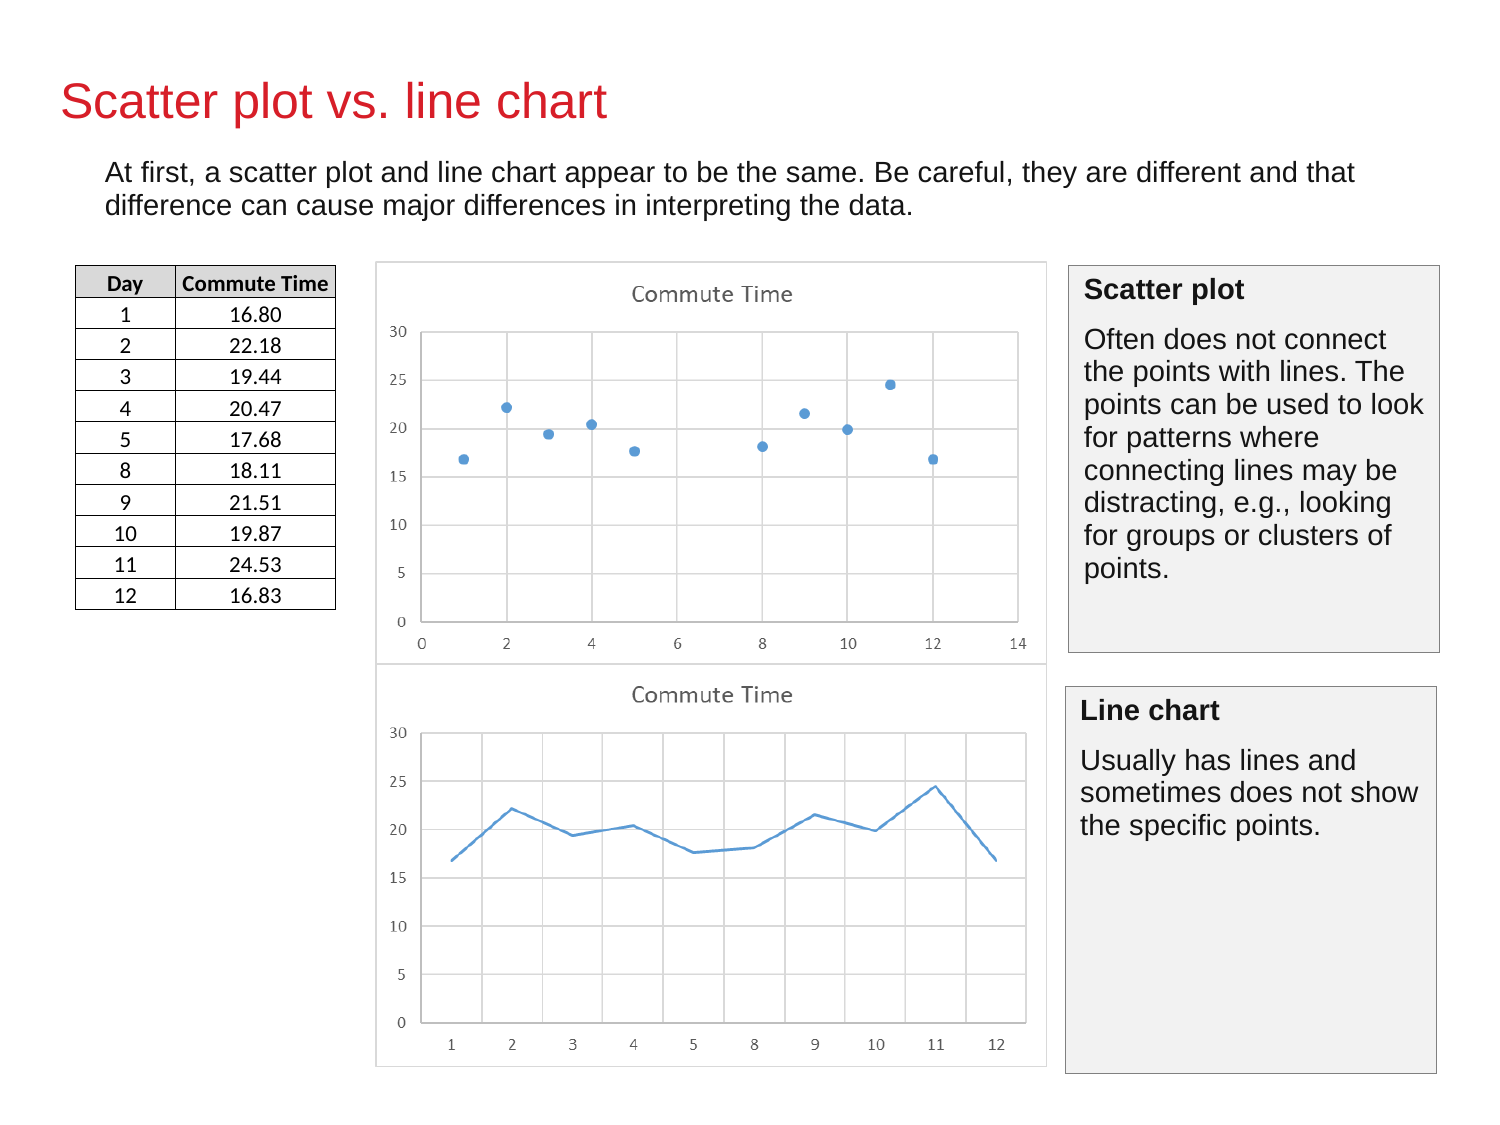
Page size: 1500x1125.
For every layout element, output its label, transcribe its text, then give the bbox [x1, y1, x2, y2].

title Scatter plot vs. line chart [60, 75, 1440, 240]
table_cell 16.83 [176, 579, 335, 609]
table_cell 16.80 [176, 298, 335, 328]
table_cell 2 [76, 329, 175, 359]
table_cell 4 [76, 391, 175, 421]
table_cell 8 [76, 454, 175, 484]
table_cell 9 [76, 485, 175, 515]
table_cell 17.68 [176, 422, 335, 453]
table_cell 22.18 [176, 329, 335, 359]
picture [374, 261, 1048, 1067]
table_cell 11 [76, 547, 175, 578]
table_cell 21.51 [176, 485, 335, 515]
table_cell 1 [76, 298, 175, 328]
table_cell 12 [76, 579, 175, 609]
table_cell 20.47 [176, 391, 335, 421]
text_box Line chart Usually has lines and sometimes does not show the specific points. [1065, 686, 1437, 1074]
table_cell 18.11 [176, 454, 335, 484]
table_cell 5 [76, 422, 175, 453]
table_cell 3 [76, 360, 175, 390]
table_cell 19.87 [176, 516, 335, 546]
table_cell 19.44 [176, 360, 335, 390]
text_box Scatter plot Often does not connect the points with lines. The points can be used to look for patterns where connecting lines may be distracting, e.g., looking for groups or clusters of points. [1068, 265, 1440, 653]
table_header Day [76, 266, 175, 297]
table_cell 24.53 [176, 547, 335, 578]
table_cell 10 [76, 516, 175, 546]
table_header Commute Time [176, 266, 335, 297]
text_box At first, a scatter plot and line chart appear to be the same. Be careful, they are different and that difference can cause major differences in interpreting the data. [89, 148, 1405, 255]
